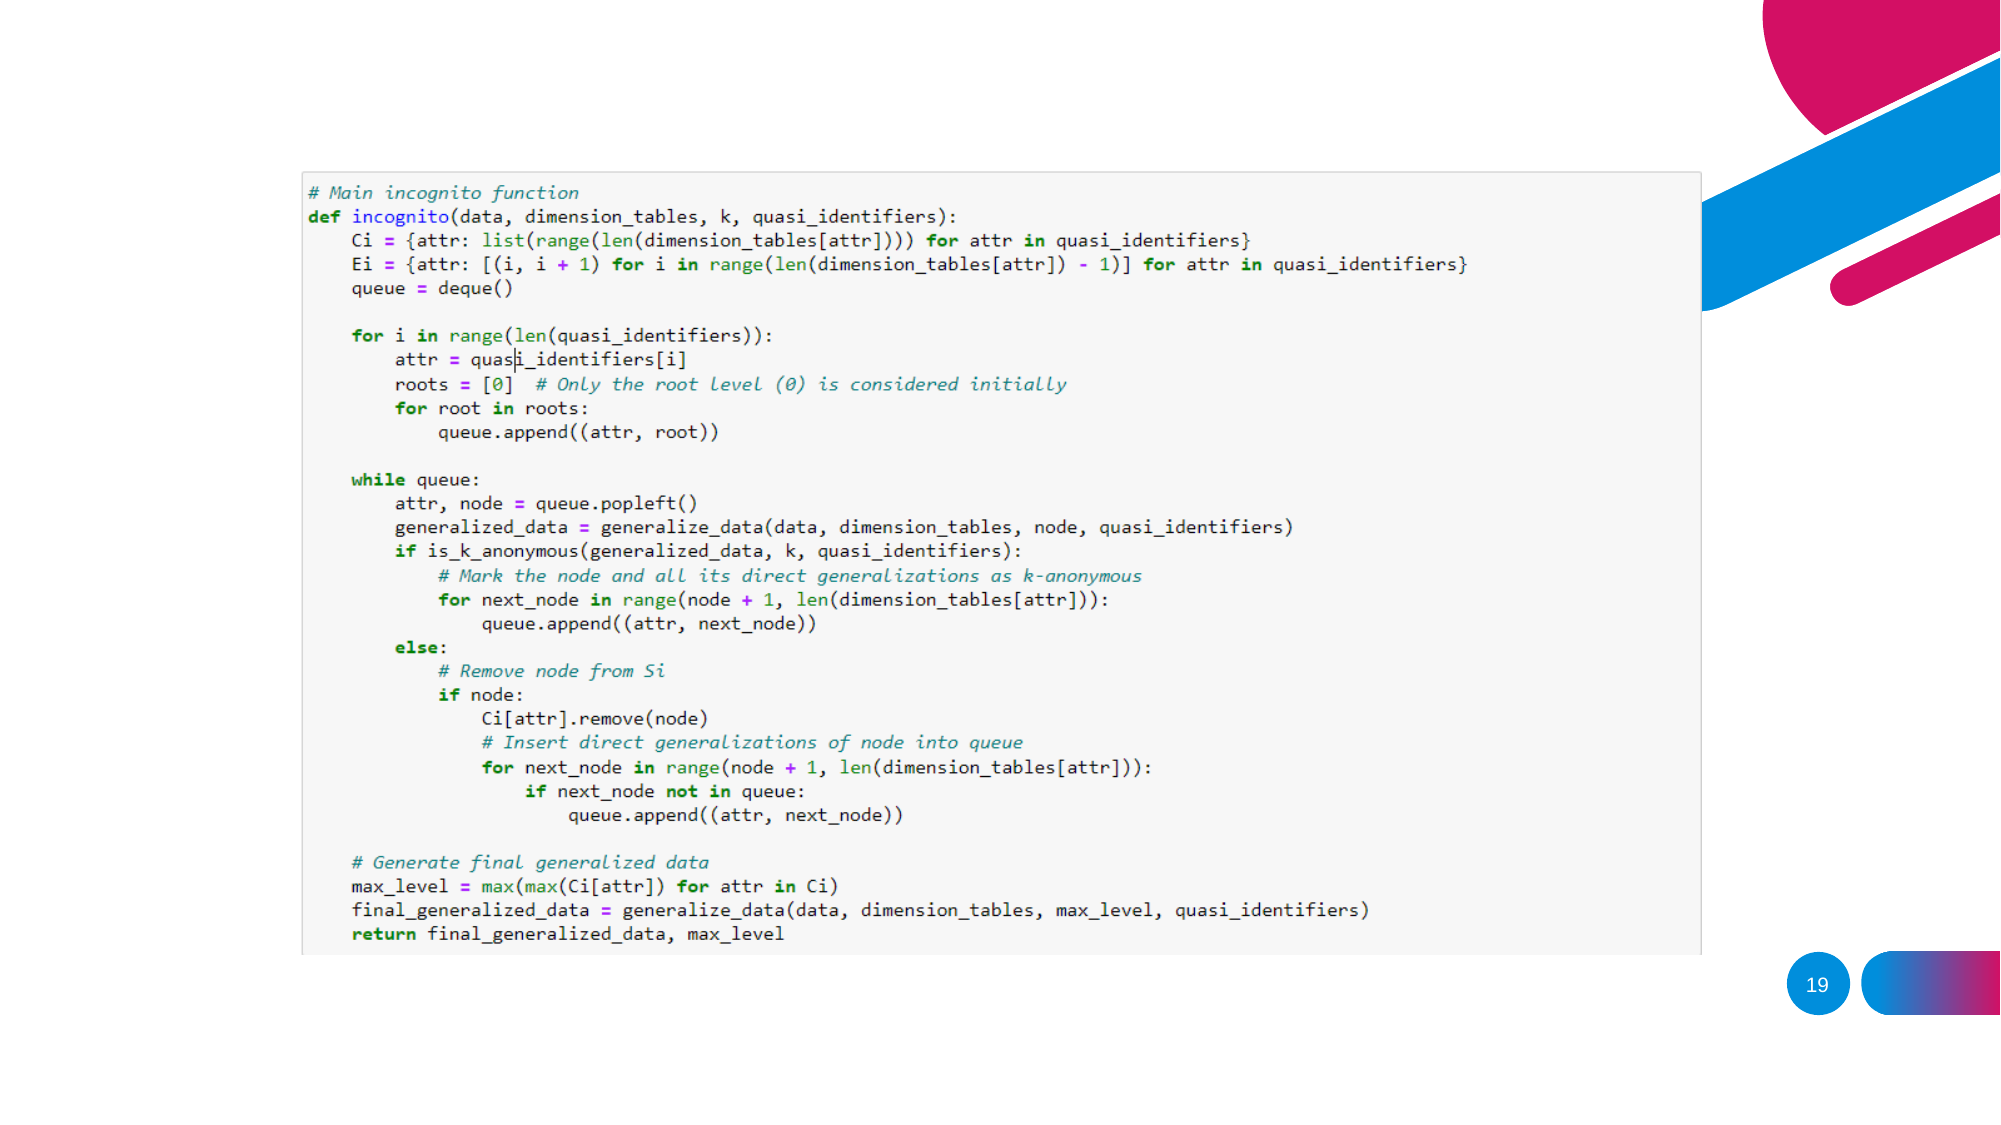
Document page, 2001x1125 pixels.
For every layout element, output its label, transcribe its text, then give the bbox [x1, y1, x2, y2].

picture [298, 169, 1702, 955]
slide_number 19 [1772, 954, 1863, 1015]
